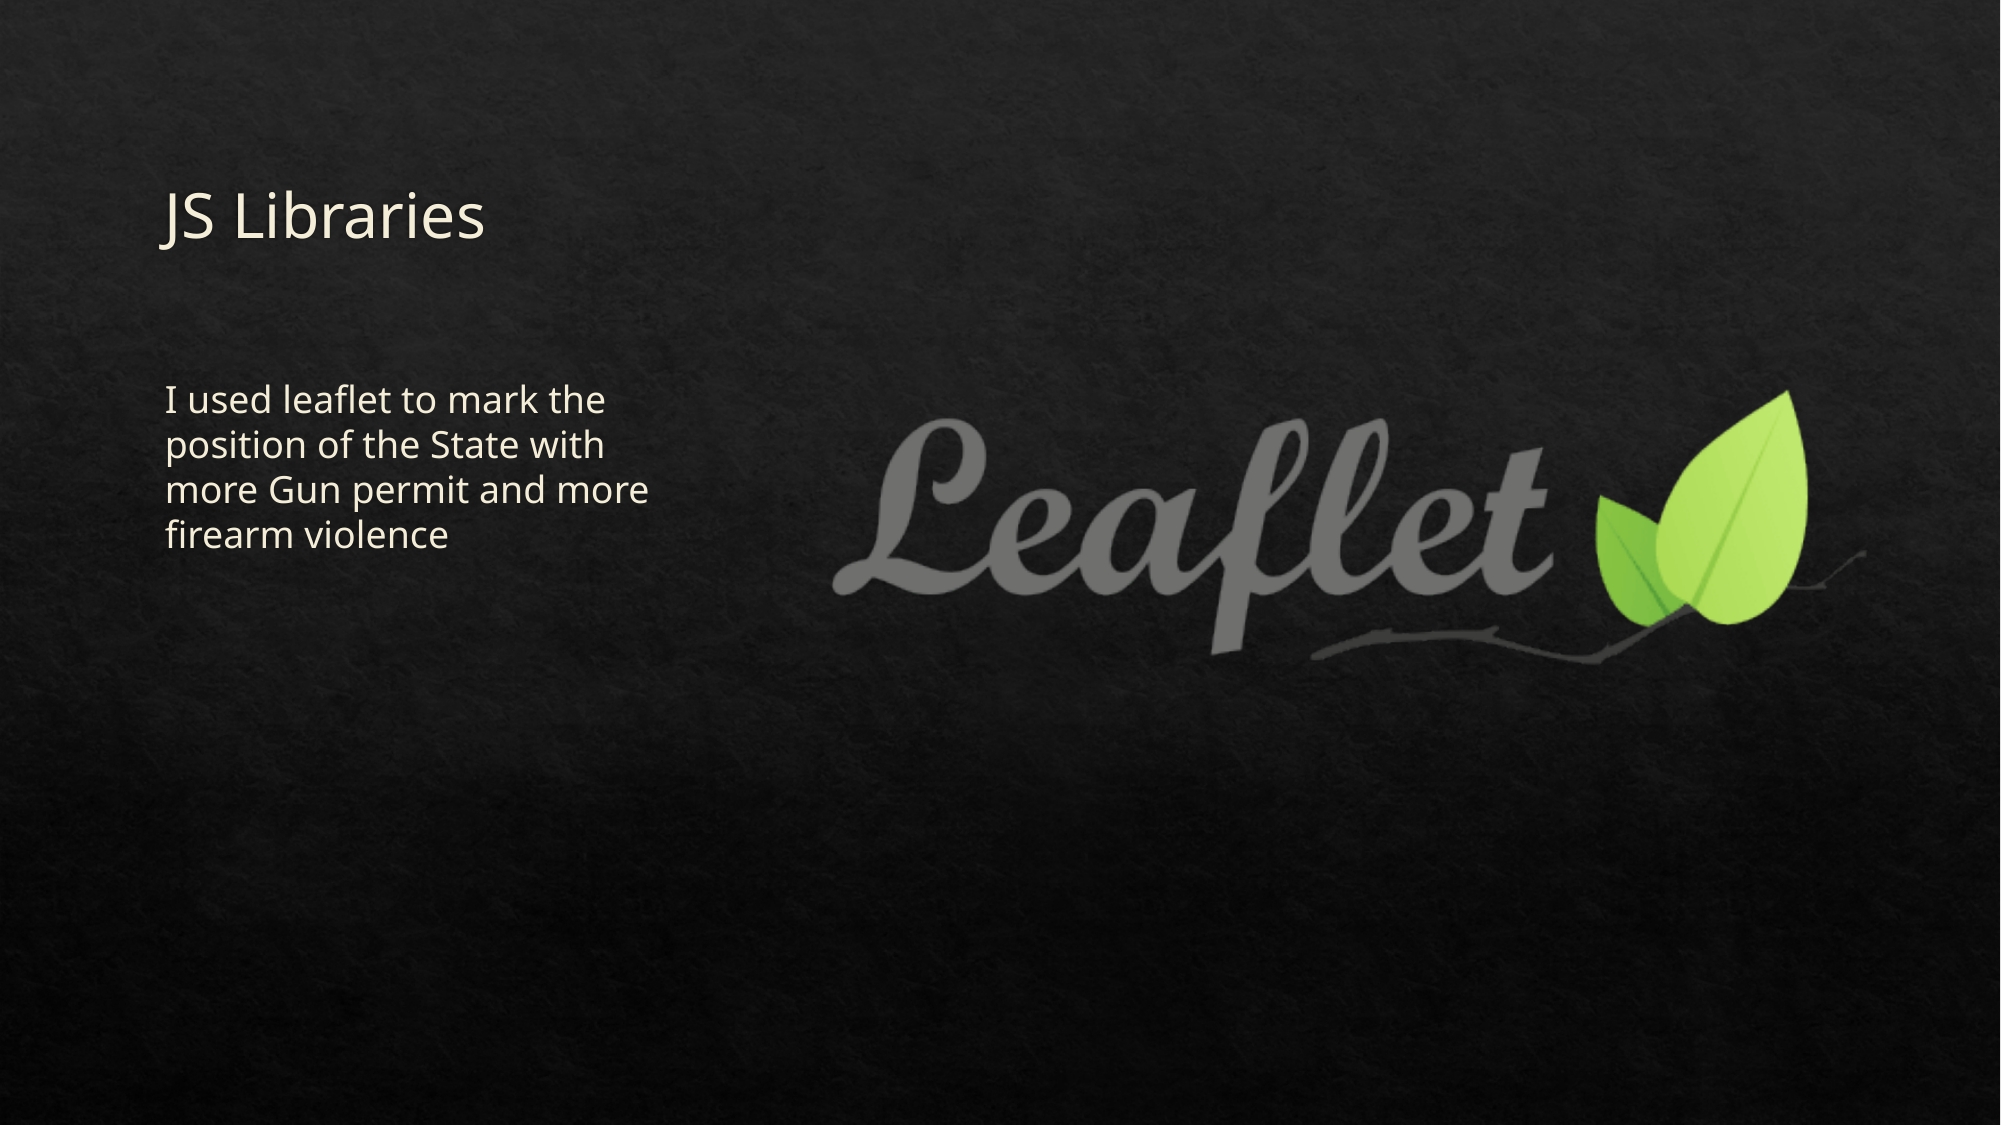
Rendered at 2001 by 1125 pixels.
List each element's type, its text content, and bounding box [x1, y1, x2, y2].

picture [806, 255, 1895, 801]
text_box [0, 0, 2000, 1125]
title JS Libraries [149, 105, 705, 331]
text_box I used leaflet to mark the position of the State with more Gun permit and more firearm violence [149, 368, 701, 950]
